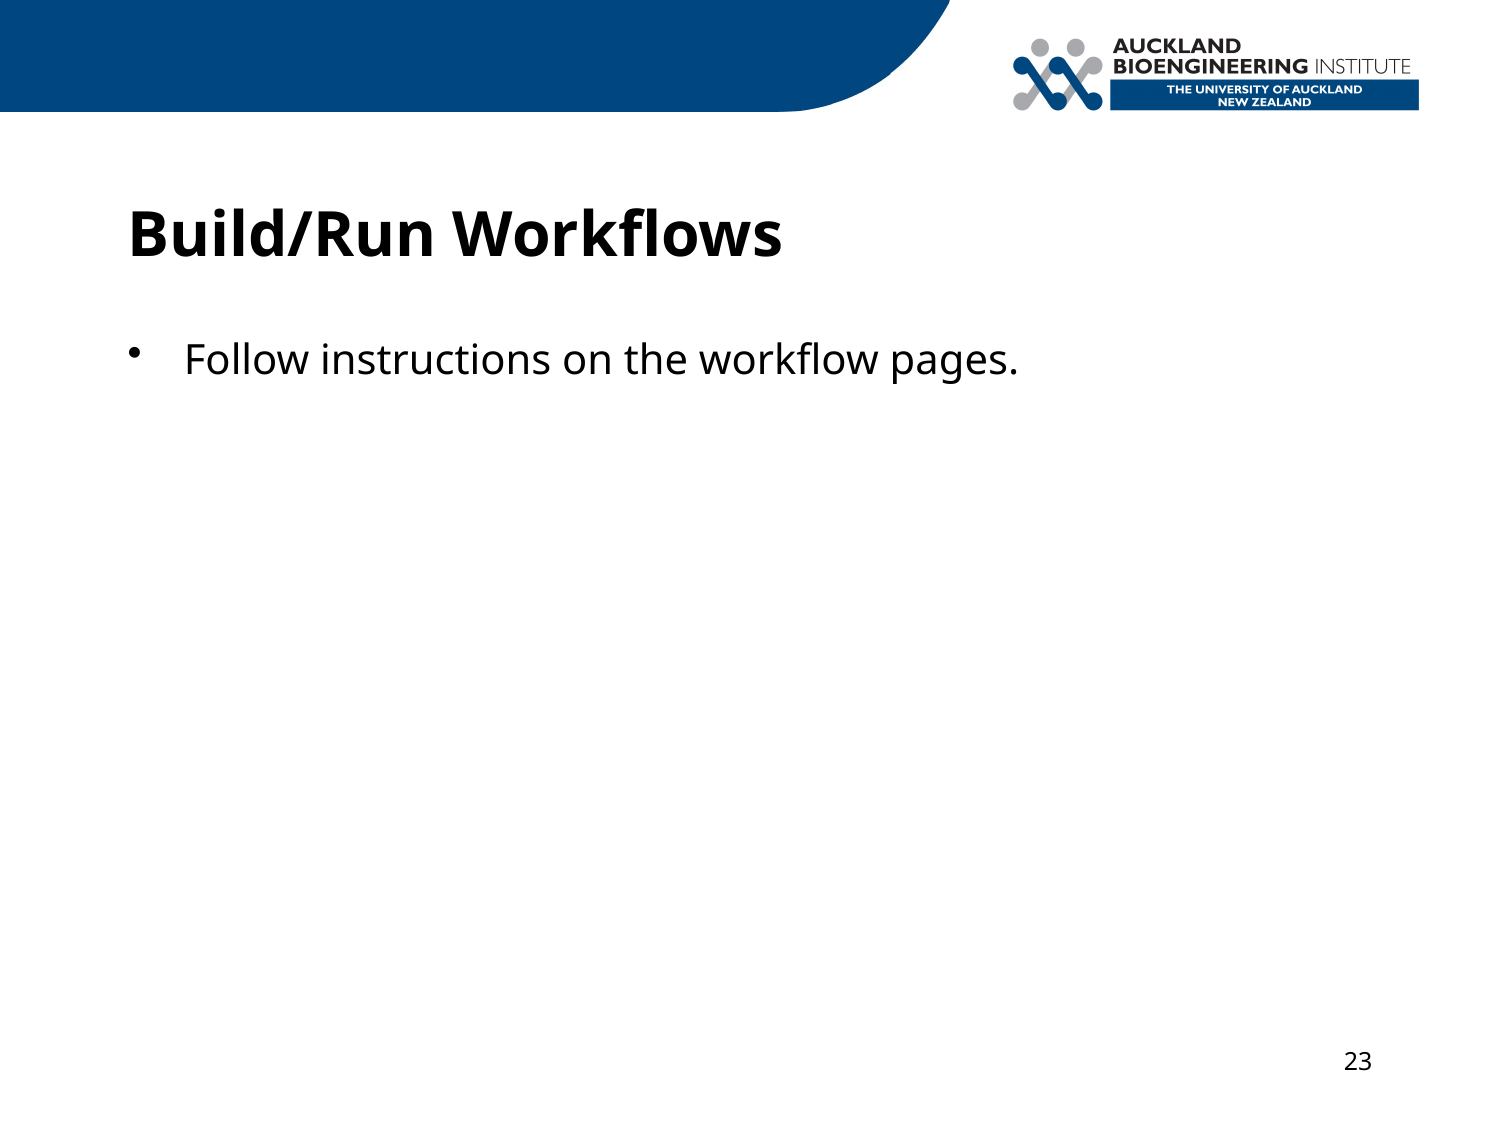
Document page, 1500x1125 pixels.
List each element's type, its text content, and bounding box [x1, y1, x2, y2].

picture [0, 0, 950, 112]
list Follow instructions on the workflow pages. [112, 324, 1388, 1026]
title Build/Run Workflows [112, 174, 1388, 288]
slide_number 23 [1074, 1037, 1388, 1101]
picture [999, 24, 1433, 126]
